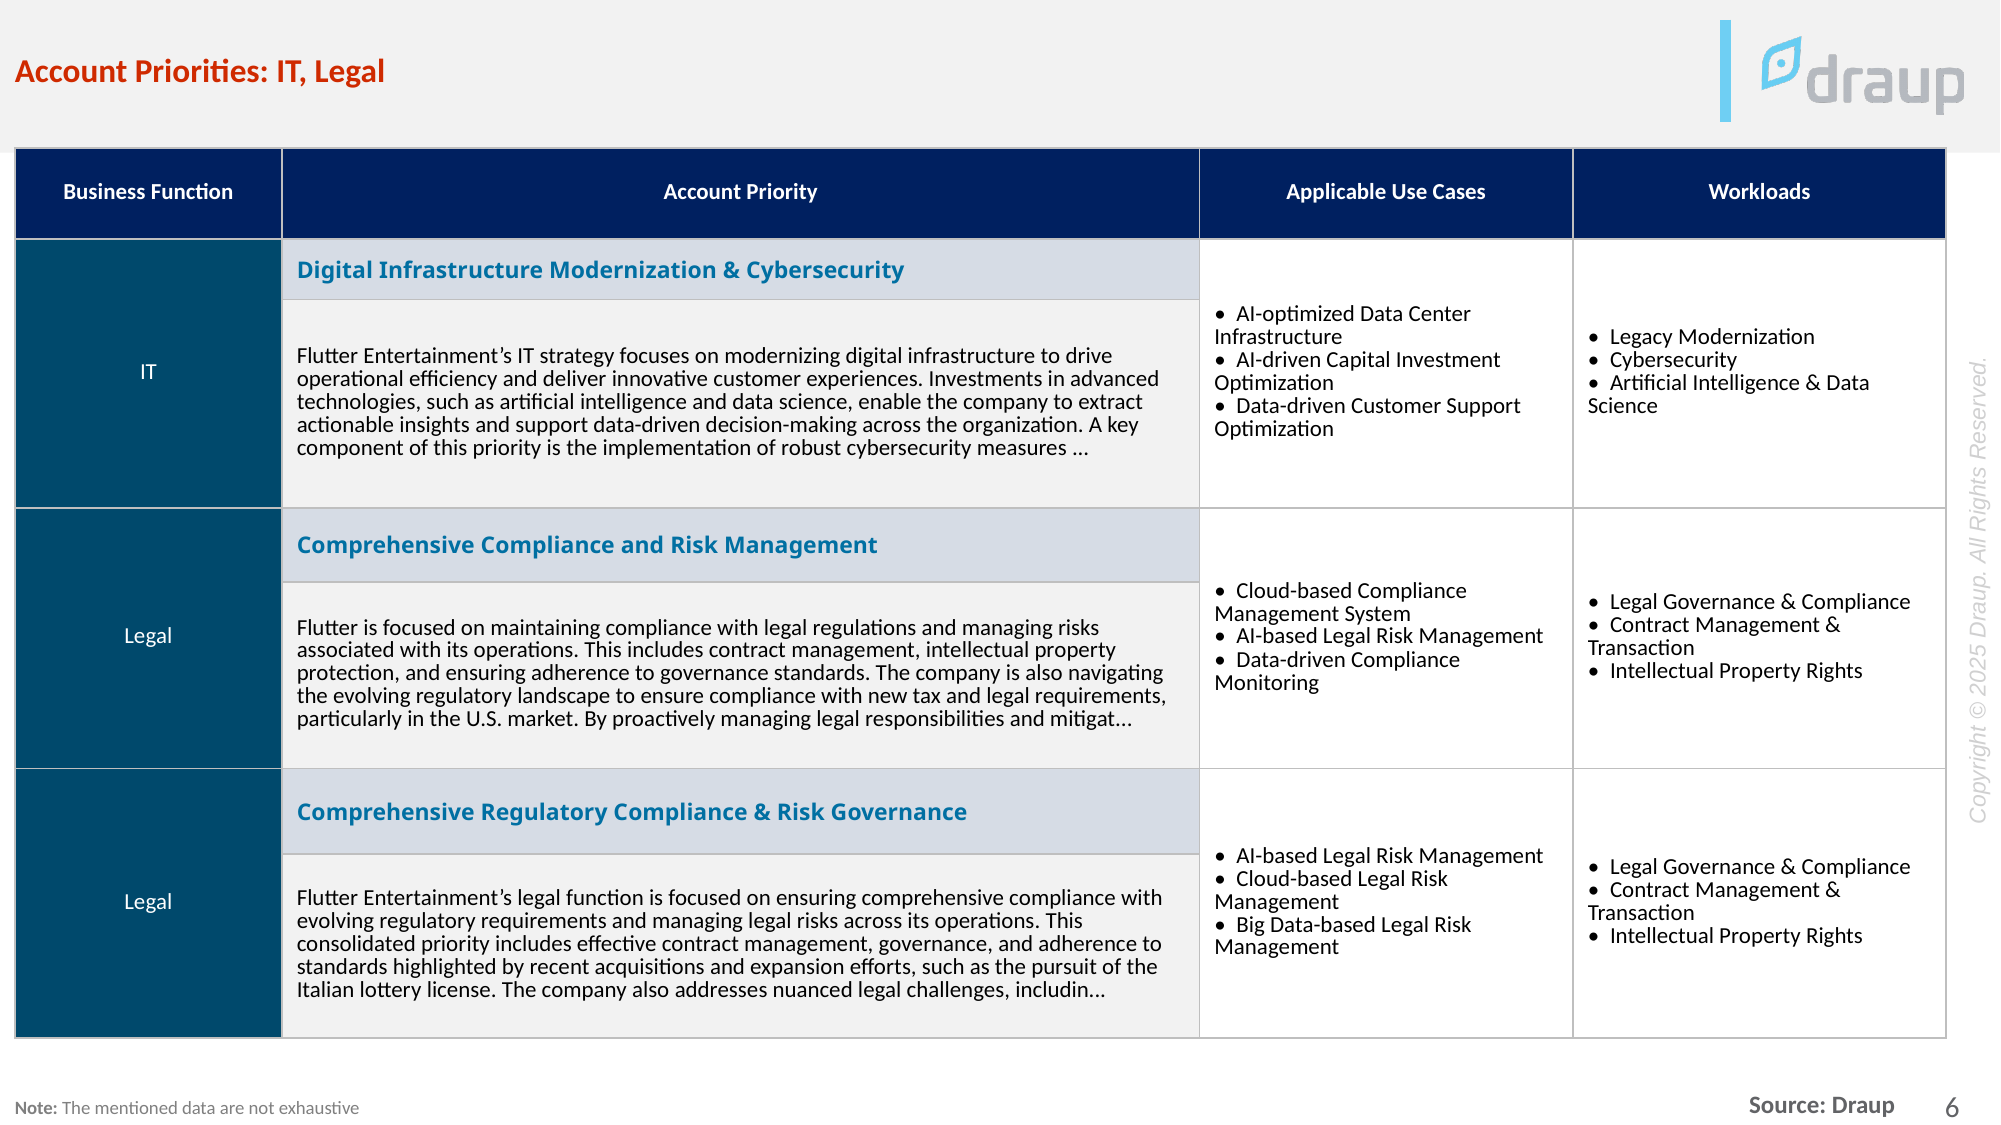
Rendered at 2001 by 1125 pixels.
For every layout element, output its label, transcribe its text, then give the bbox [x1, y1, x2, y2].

table_header Applicable Use Cases [1200, 149, 1572, 238]
table_cell • AI-based Legal Risk Management • Cloud-based Legal Risk Management • Big Data-based Legal Risk Management [1200, 769, 1572, 1037]
table_cell Flutter Entertainment’s legal function is focused on ensuring comprehensive compliance with evolving regulatory requirements and managing legal risks across its operations. This consolidated priority includes effective contract management, governance, and adherence to standards highlighted by recent acquisitions and expansion efforts, such as the pursuit of the Italian lottery license. The company also addresses nuanced legal challenges, includin... [283, 855, 1199, 1037]
table_cell Legal [16, 769, 281, 1037]
table_header Workloads [1574, 149, 1945, 238]
table_cell Flutter Entertainment’s IT strategy focuses on modernizing digital infrastructure to drive operational efficiency and deliver innovative customer experiences. Investments in advanced technologies, such as artificial intelligence and data science, enable the company to extract actionable insights and support data-driven decision-making across the organization. A key component of this priority is the implementation of robust cybersecurity measures ... [283, 300, 1199, 507]
table_cell • Legal Governance & Compliance • Contract Management & Transaction • Intellectual Property Rights [1574, 509, 1945, 768]
table_cell Comprehensive Compliance and Risk Management [283, 509, 1199, 581]
table_cell Flutter is focused on maintaining compliance with legal regulations and managing risks associated with its operations. This includes contract management, intellectual property protection, and ensuring adherence to governance standards. The company is also navigating the evolving regulatory landscape to ensure compliance with new tax and legal requirements, particularly in the U.S. market. By proactively managing legal responsibilities and mitigat... [283, 583, 1199, 768]
table_header Business Function [16, 149, 281, 238]
table_cell • AI-optimized Data Center Infrastructure • AI-driven Capital Investment Optimization • Data-driven Customer Support Optimization [1200, 240, 1572, 507]
table_cell Comprehensive Regulatory Compliance & Risk Governance [283, 769, 1199, 853]
table_cell • Legal Governance & Compliance • Contract Management & Transaction • Intellectual Property Rights [1574, 769, 1945, 1037]
table_cell IT [16, 240, 281, 507]
table_cell • Cloud-based Compliance Management System • AI-based Legal Risk Management • Data-driven Compliance Monitoring [1200, 509, 1572, 768]
table_cell Digital Infrastructure Modernization & Cybersecurity [283, 240, 1199, 299]
text_box Account Priorities: IT, Legal [0, 3, 1701, 144]
text_box Note: The mentioned data are not exhaustive [0, 1088, 1080, 1125]
table_cell • Legacy Modernization • Cybersecurity • Artificial Intelligence & Data Science [1574, 240, 1945, 507]
table_cell Legal [16, 509, 281, 768]
table_header Account Priority [283, 149, 1199, 238]
